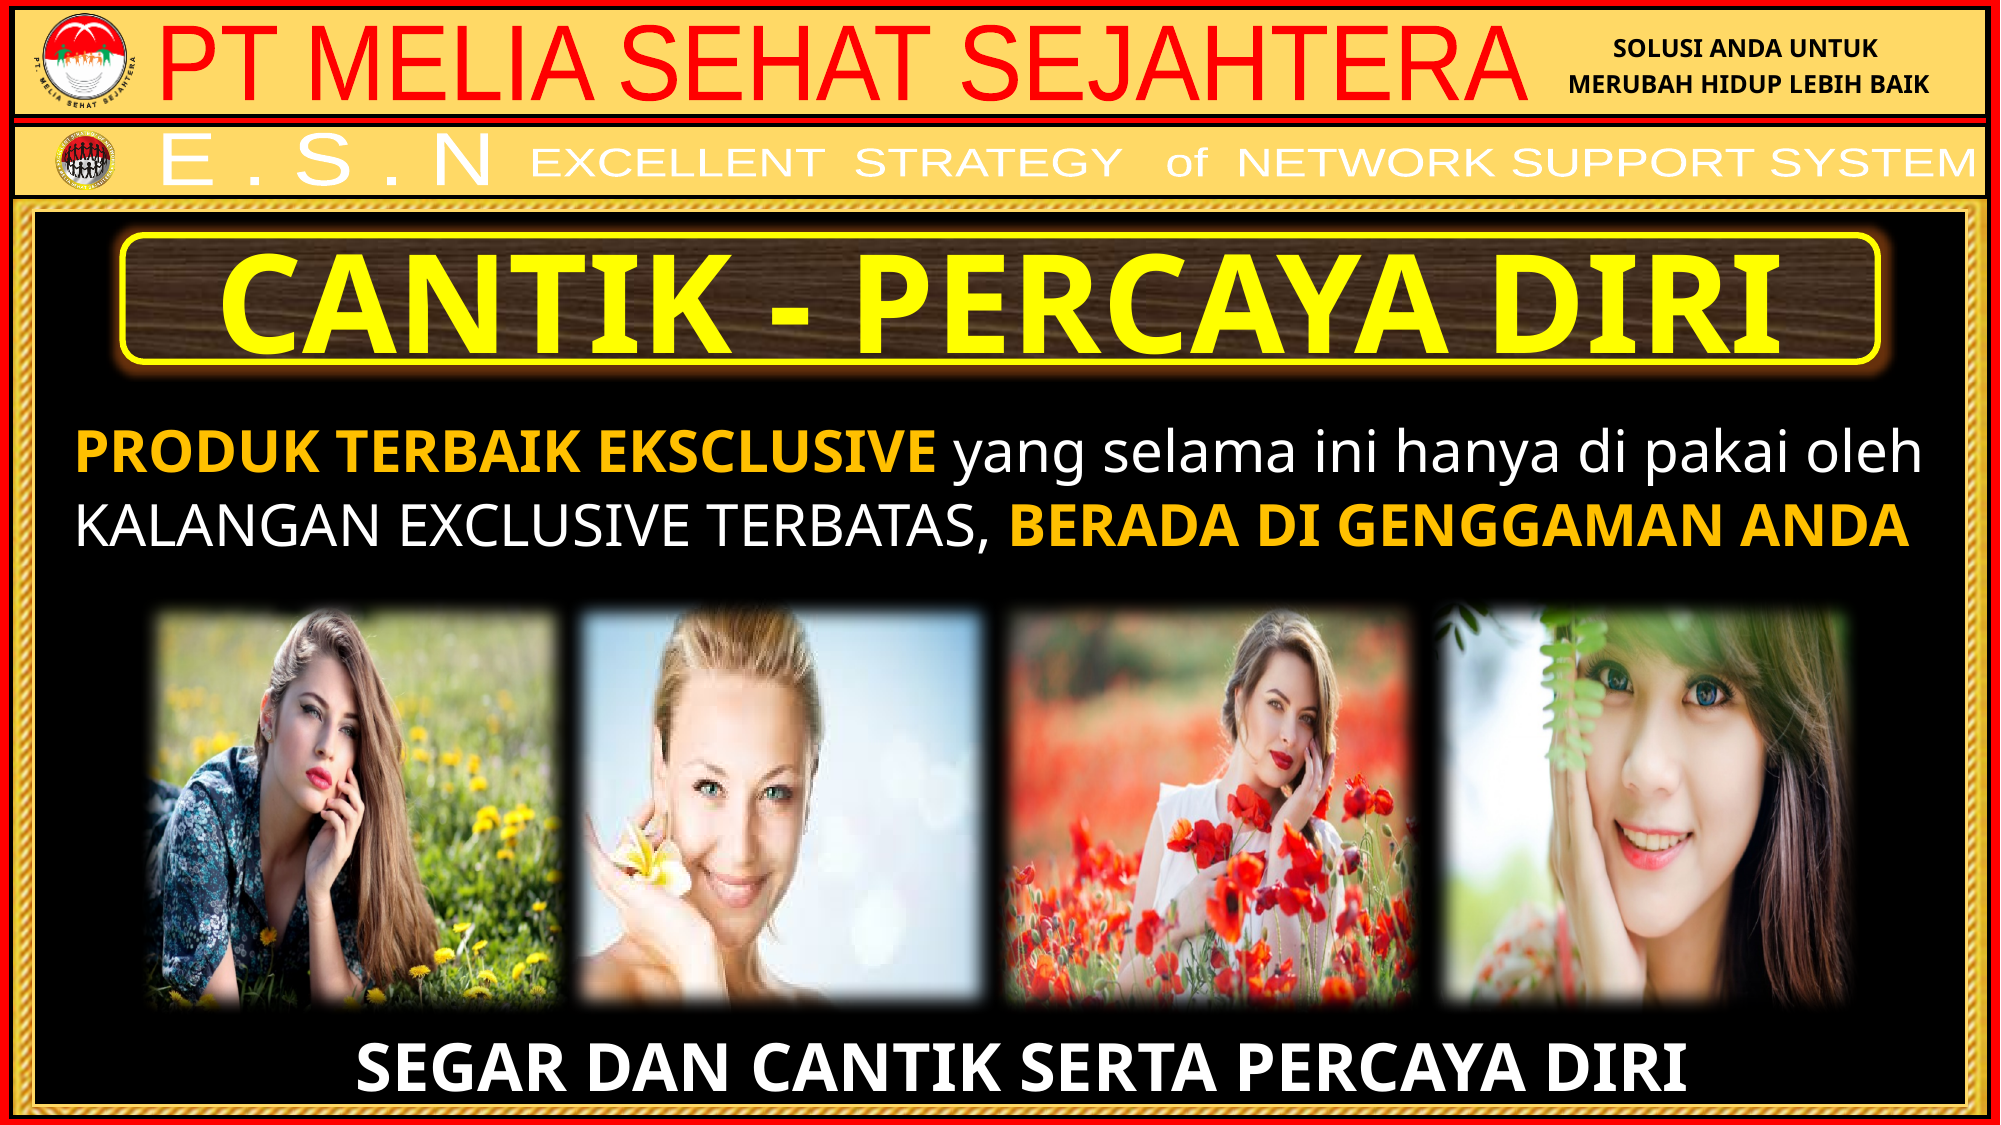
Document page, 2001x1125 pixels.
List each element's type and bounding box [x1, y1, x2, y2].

text_box [13, 199, 1987, 1115]
text_box [2, 0, 1998, 1125]
